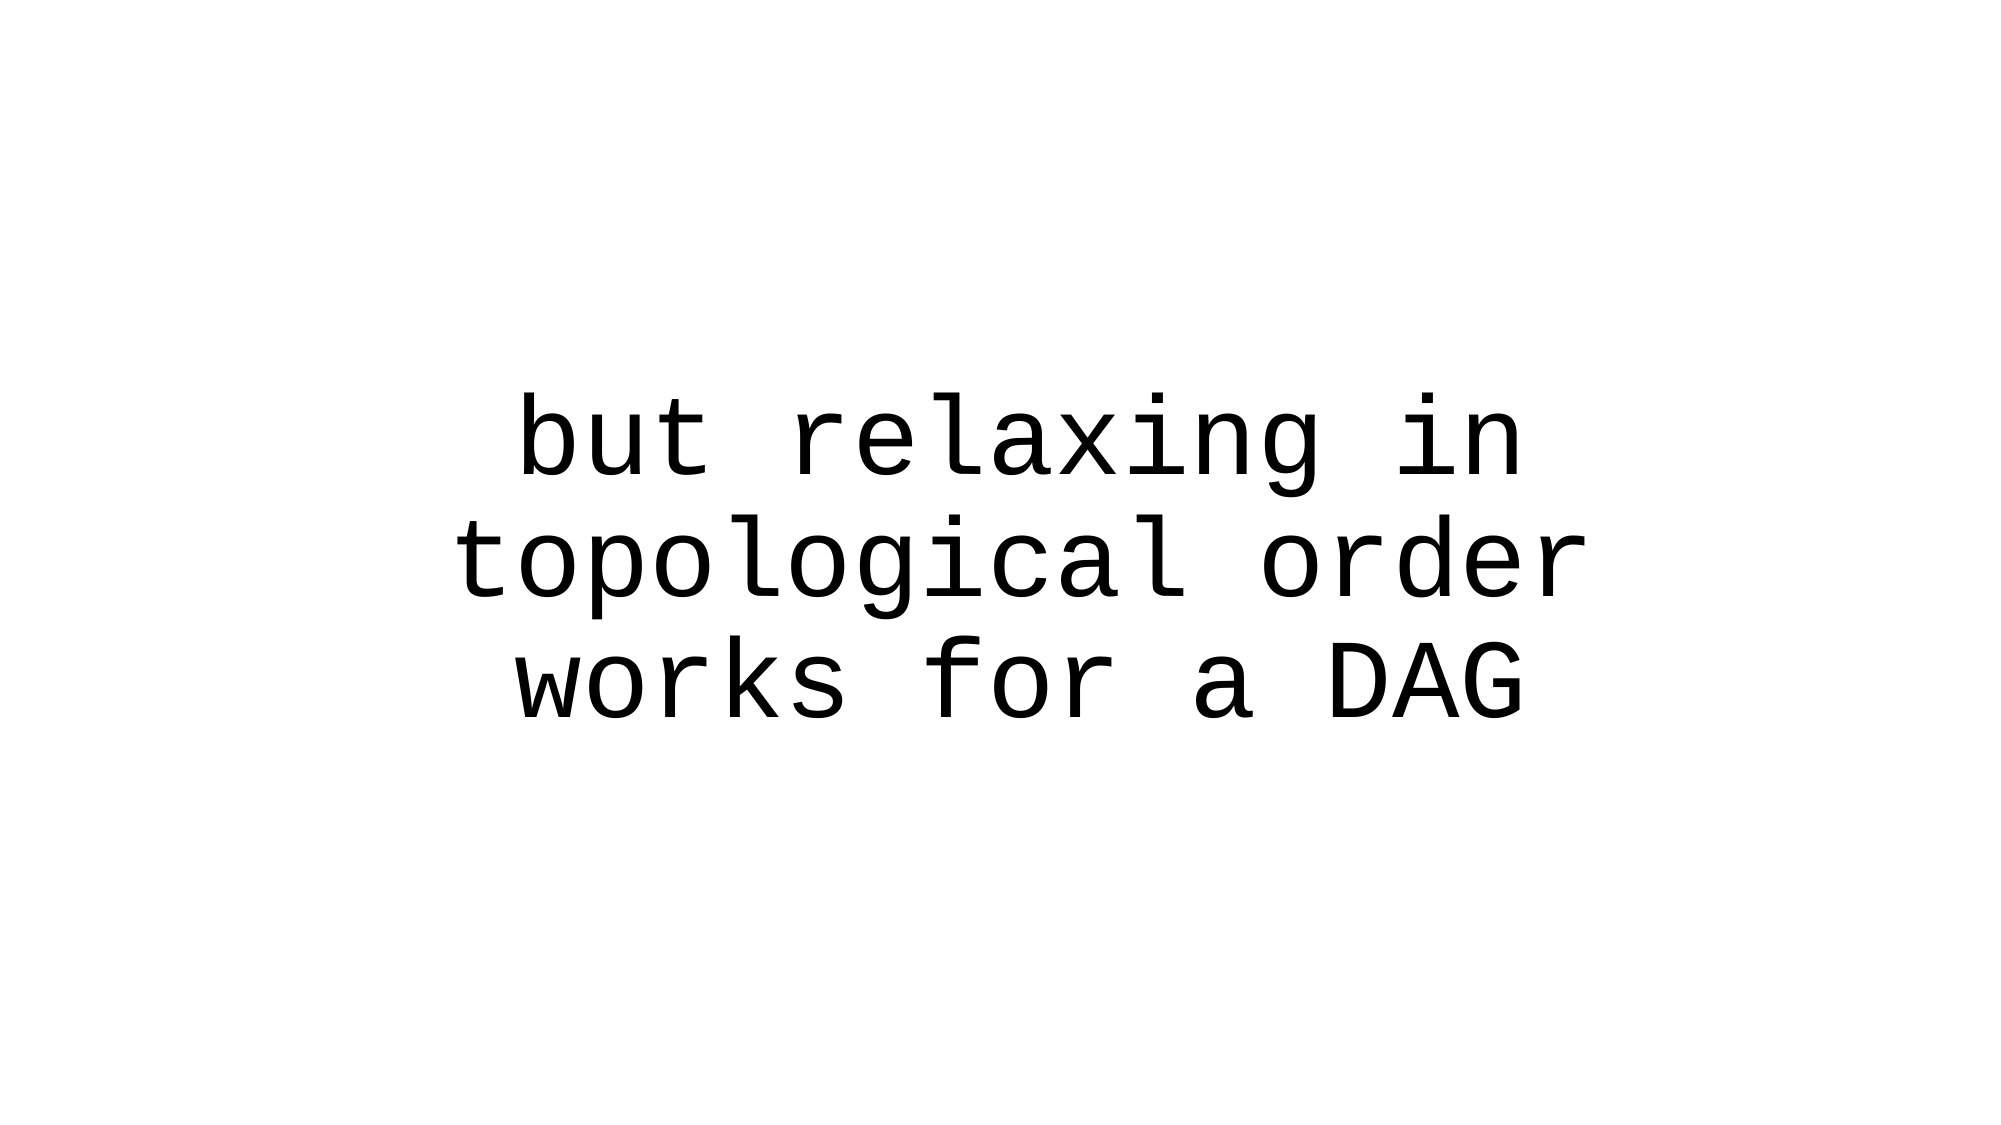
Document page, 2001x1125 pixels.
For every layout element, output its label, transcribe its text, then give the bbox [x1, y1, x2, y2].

title but relaxing in topological order works for a DAG [280, 360, 1762, 750]
